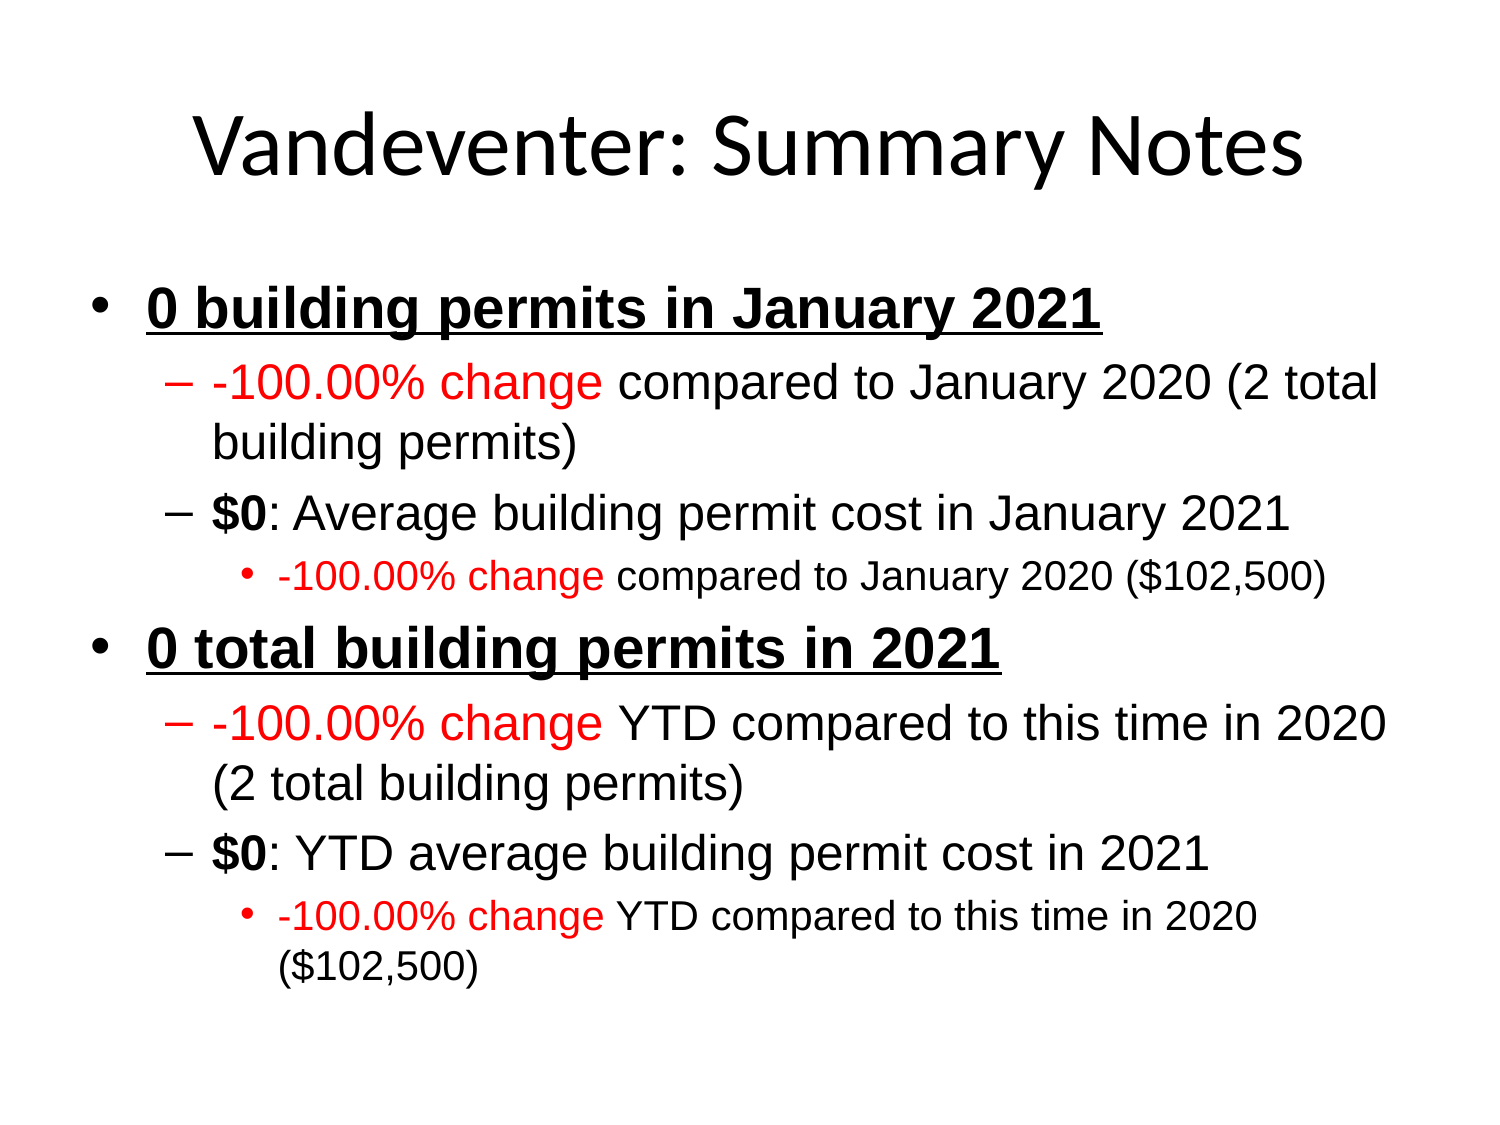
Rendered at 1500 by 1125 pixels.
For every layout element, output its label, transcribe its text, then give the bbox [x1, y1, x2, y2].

title Vandeventer: Summary Notes [75, 45, 1425, 233]
list 0 building permits in January 2021 -100.00% change compared to January 2020 (2 total building permits) $0: Average building permit cost in January 2021 -100.00% change compared to January 2020 ($102,500) 0 total building permits in 2021 -100.00% change YTD compared to this time in 2020 (2 total building permits) $0: YTD average building permit cost in 2021 -100.00% change YTD compared to this time in 2020 ($102,500) [75, 262, 1425, 1005]
